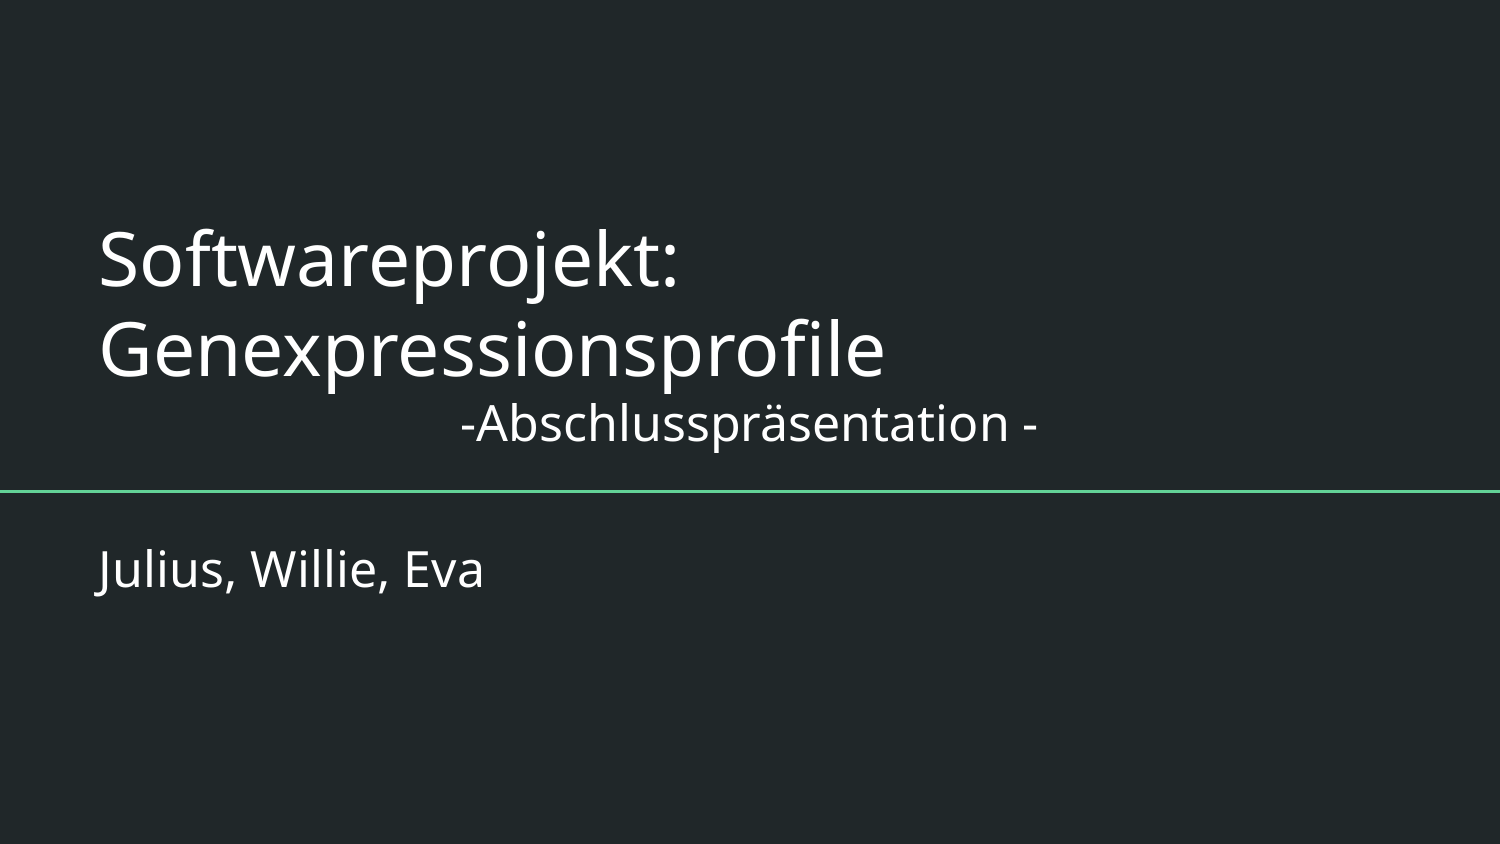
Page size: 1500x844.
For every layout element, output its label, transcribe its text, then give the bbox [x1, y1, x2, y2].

subtitle Julius, Willie, Eva [83, 522, 1417, 626]
title Softwareprojekt: Genexpressionsprofile -Abschlusspräsentation - [83, 206, 1417, 467]
